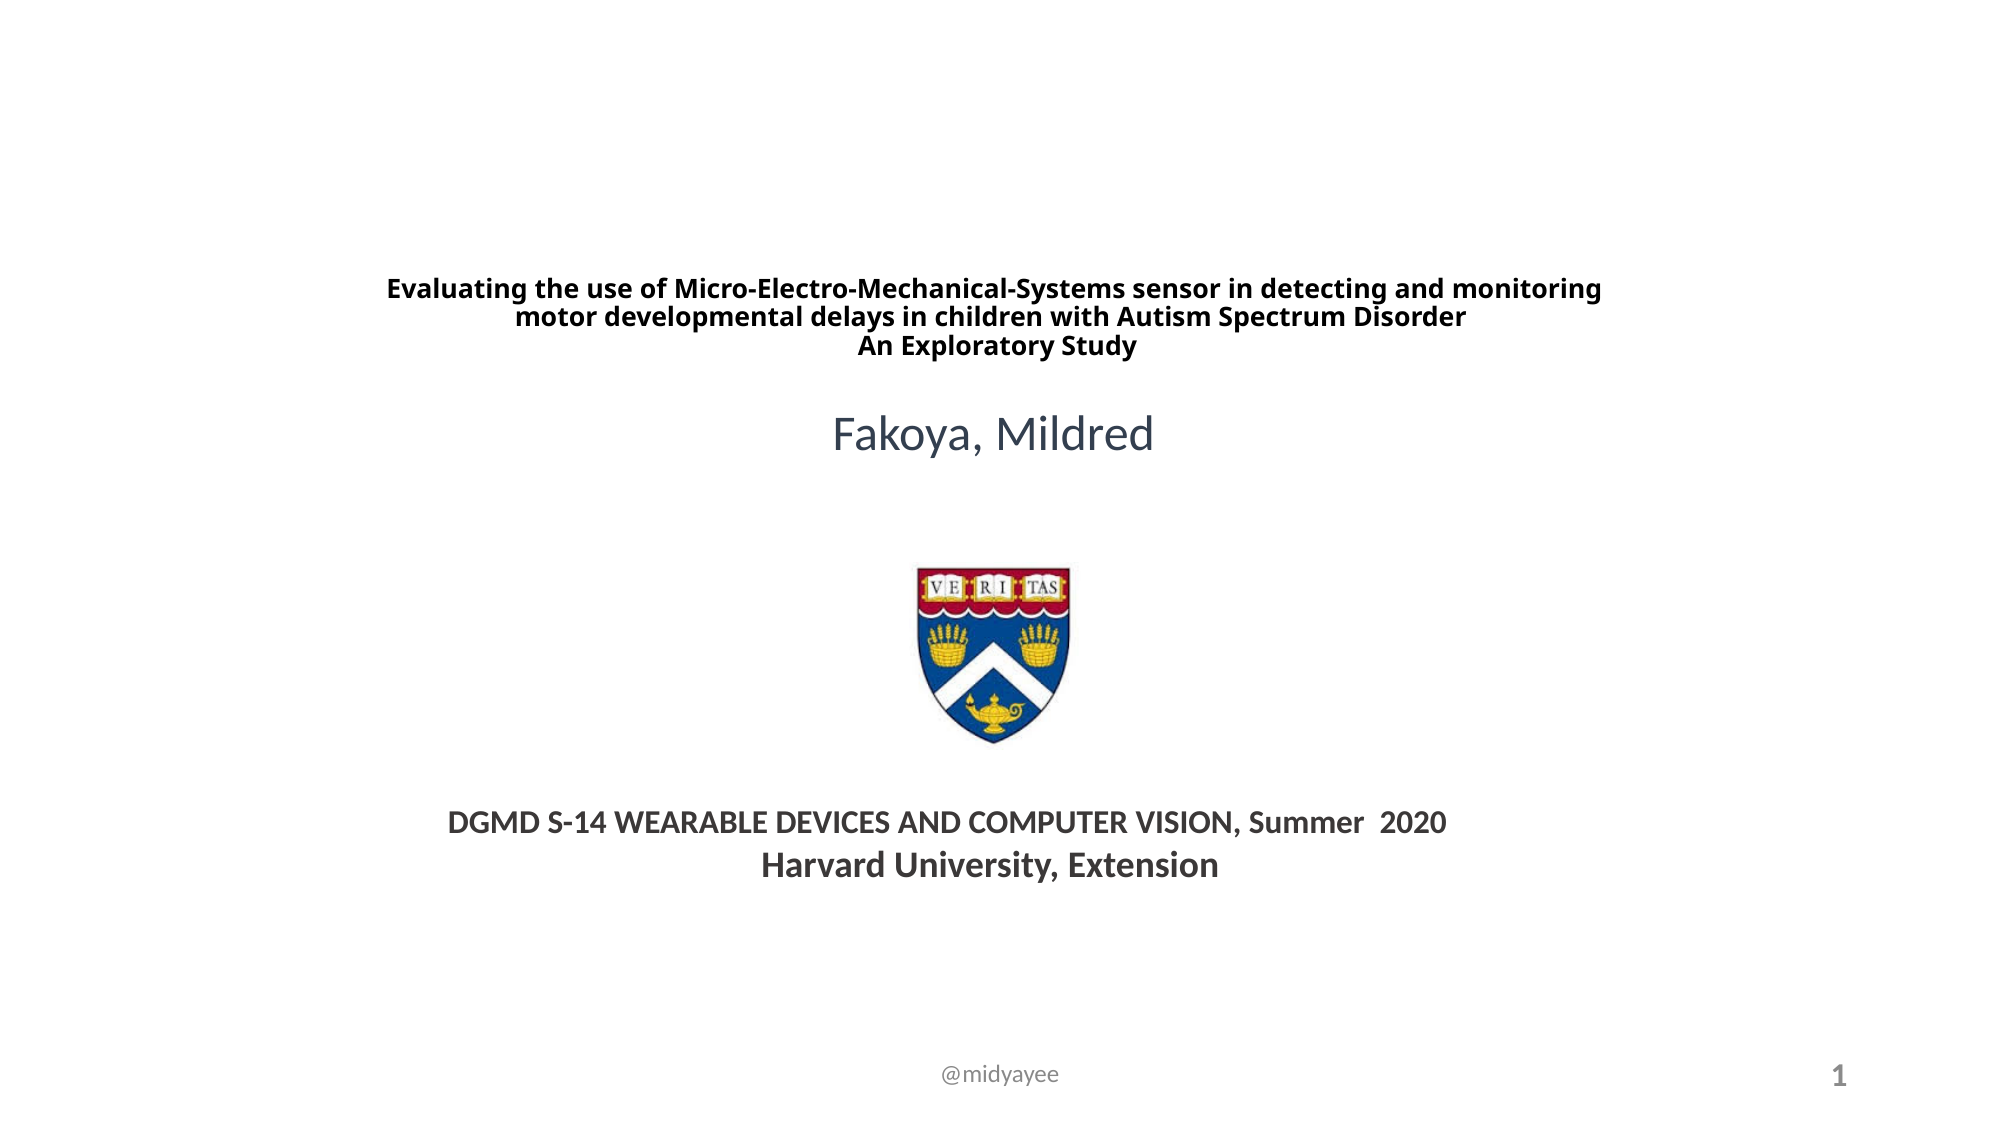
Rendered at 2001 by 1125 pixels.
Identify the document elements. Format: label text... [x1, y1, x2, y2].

text_box DGMD S-14 WEARABLE DEVICES AND COMPUTER VISION, Summer 2020 Harvard University, Extension [286, 792, 1610, 938]
title Evaluating the use of Micro-Electro-Mechanical-Systems sensor in detecting and monitoring motor developmental delays in children with Autism Spectrum Disorder An Exploratory Study [356, 200, 1632, 500]
picture [899, 562, 1088, 750]
footer @midyayee [662, 1042, 1338, 1103]
slide_number 1 [1412, 1042, 1863, 1103]
subtitle Fakoya, Mildred [468, 399, 1519, 500]
